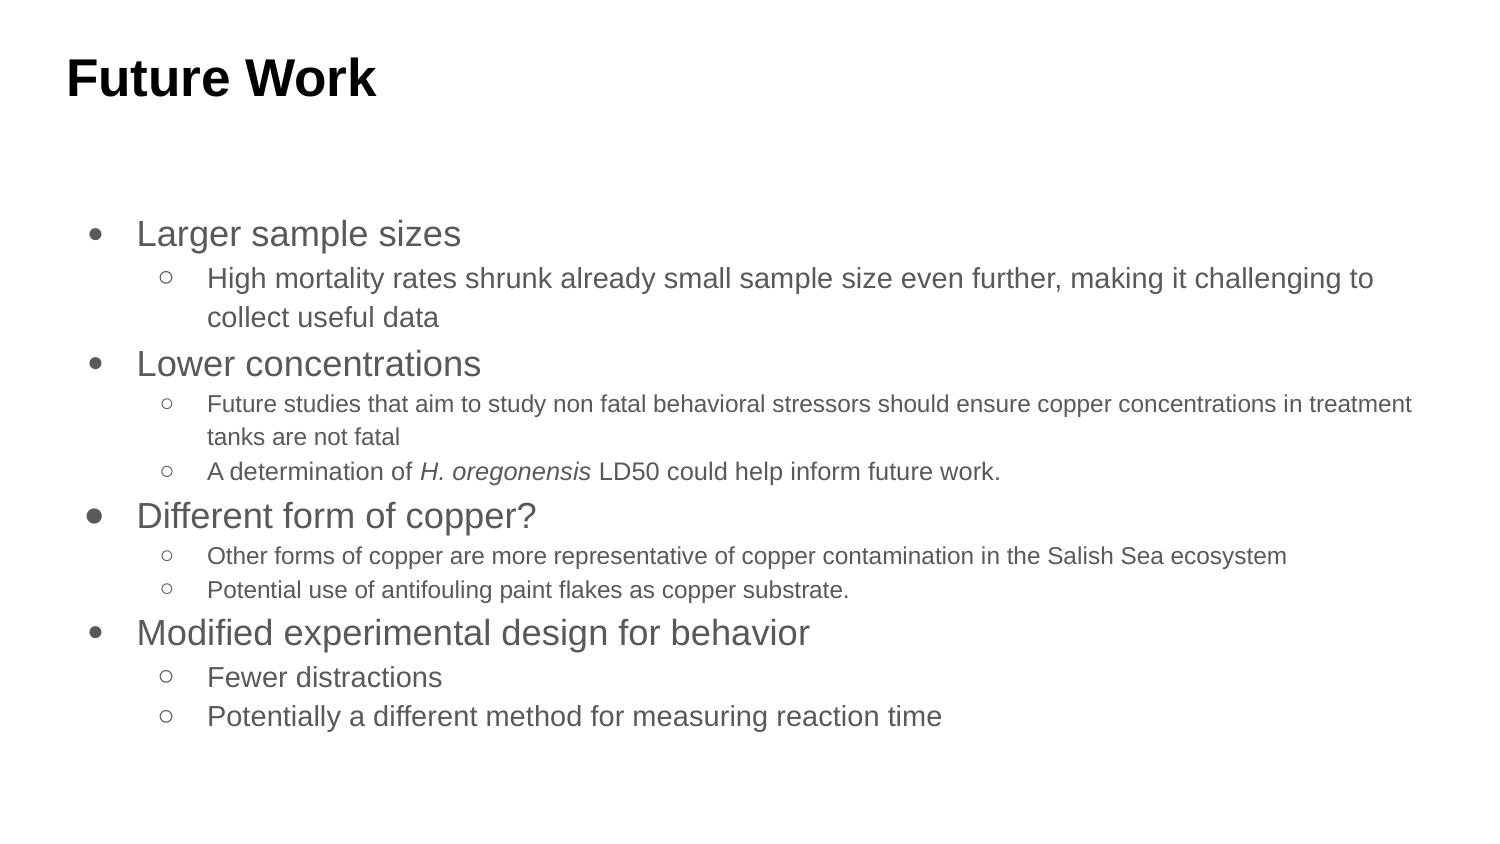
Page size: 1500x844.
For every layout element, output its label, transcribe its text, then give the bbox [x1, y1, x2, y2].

list Larger sample sizes High mortality rates shrunk already small sample size even further, making it challenging to collect useful data Lower concentrations Future studies that aim to study non fatal behavioral stressors should ensure copper concentrations in treatment tanks are not fatal A determination of H. oregonensis LD50 could help inform future work. Different form of copper? Other forms of copper are more representative of copper contamination in the Salish Sea ecosystem Potential use of antifouling paint flakes as copper substrate. Modified experimental design for behavior Fewer distractions Potentially a different method for measuring reaction time [51, 189, 1449, 750]
title Future Work [51, 28, 1449, 123]
